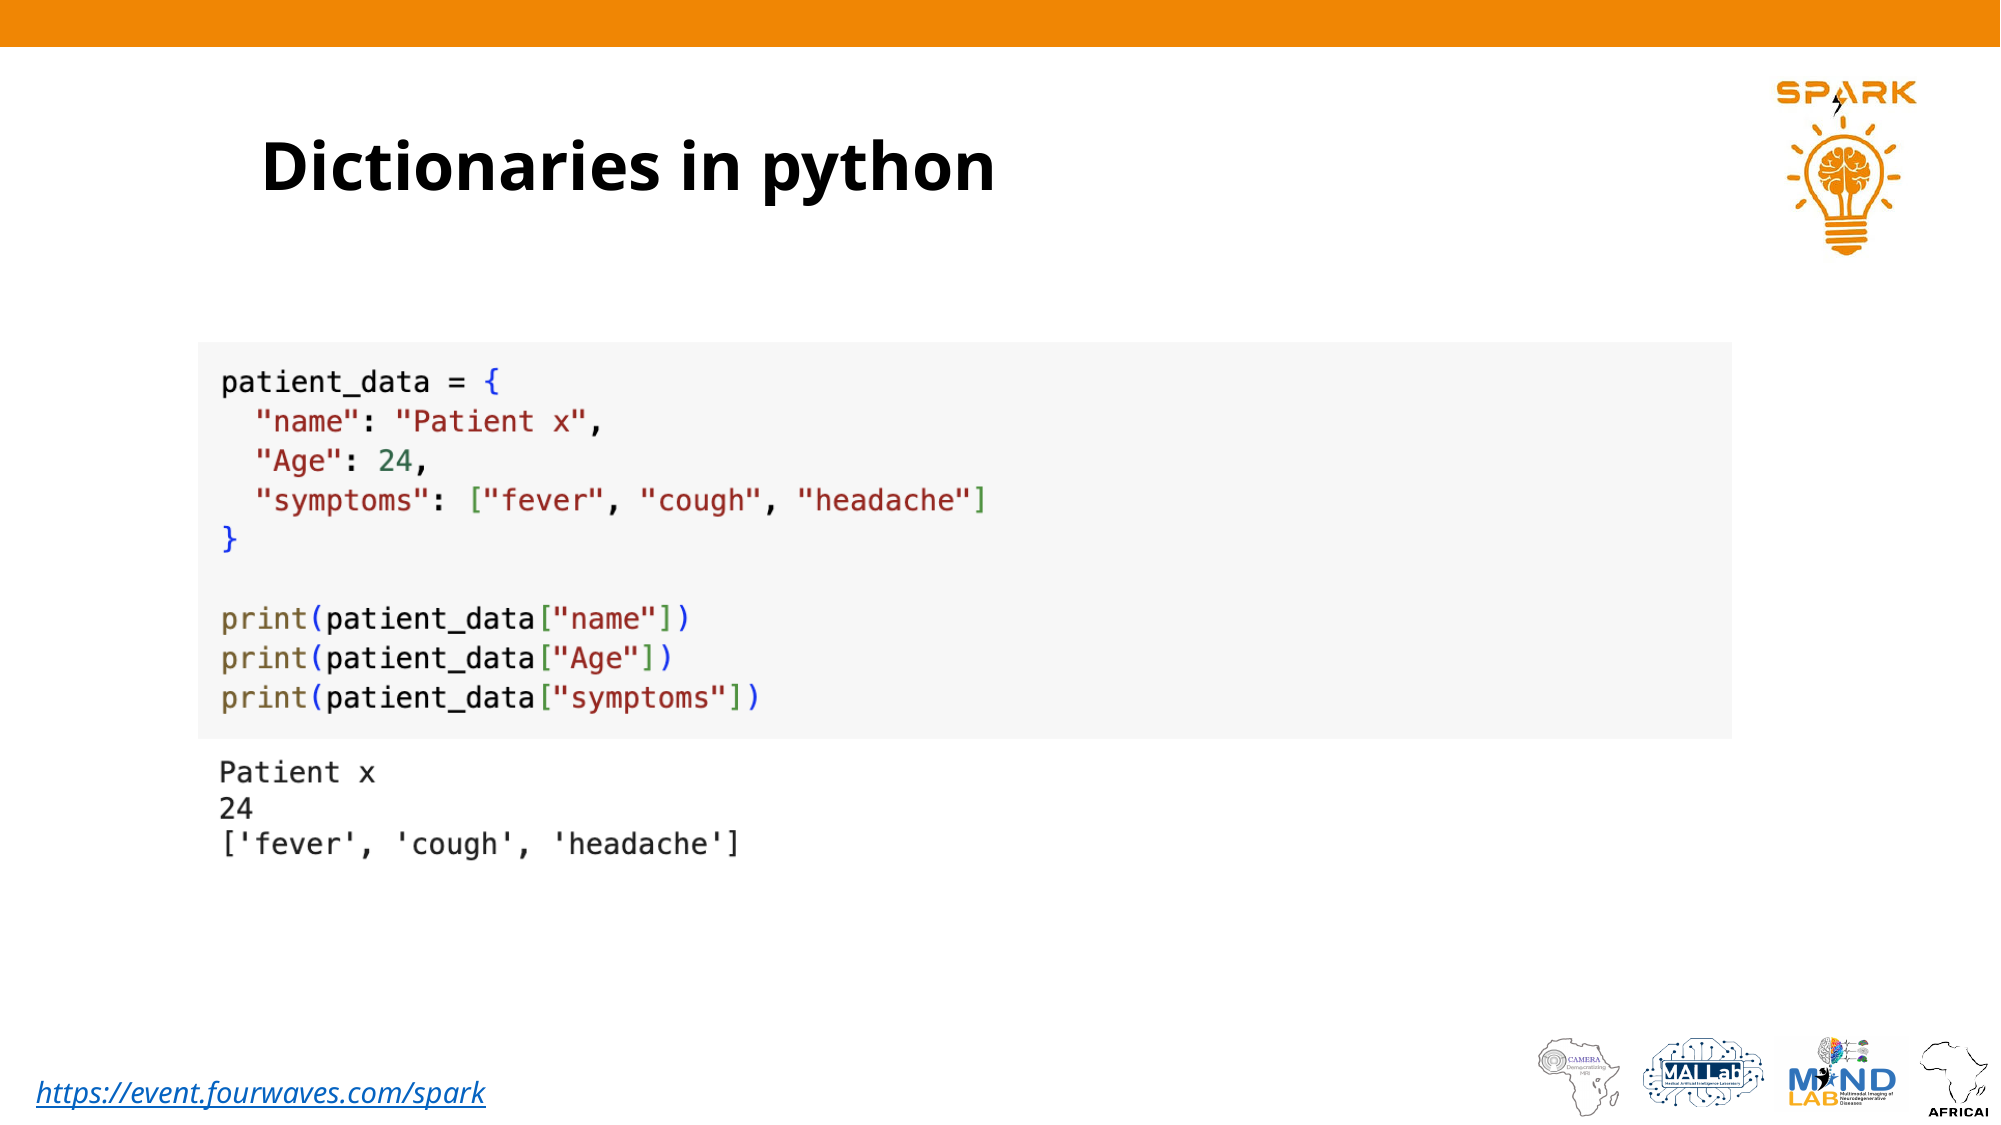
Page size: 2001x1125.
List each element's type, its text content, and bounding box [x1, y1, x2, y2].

picture [1769, 76, 1917, 263]
text_box [0, 0, 2000, 47]
picture [198, 337, 1732, 879]
title Dictionaries in python [245, 59, 1863, 278]
text_box https://event.fourwaves.com/spark [0, 1035, 632, 1115]
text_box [1536, 1035, 1994, 1117]
